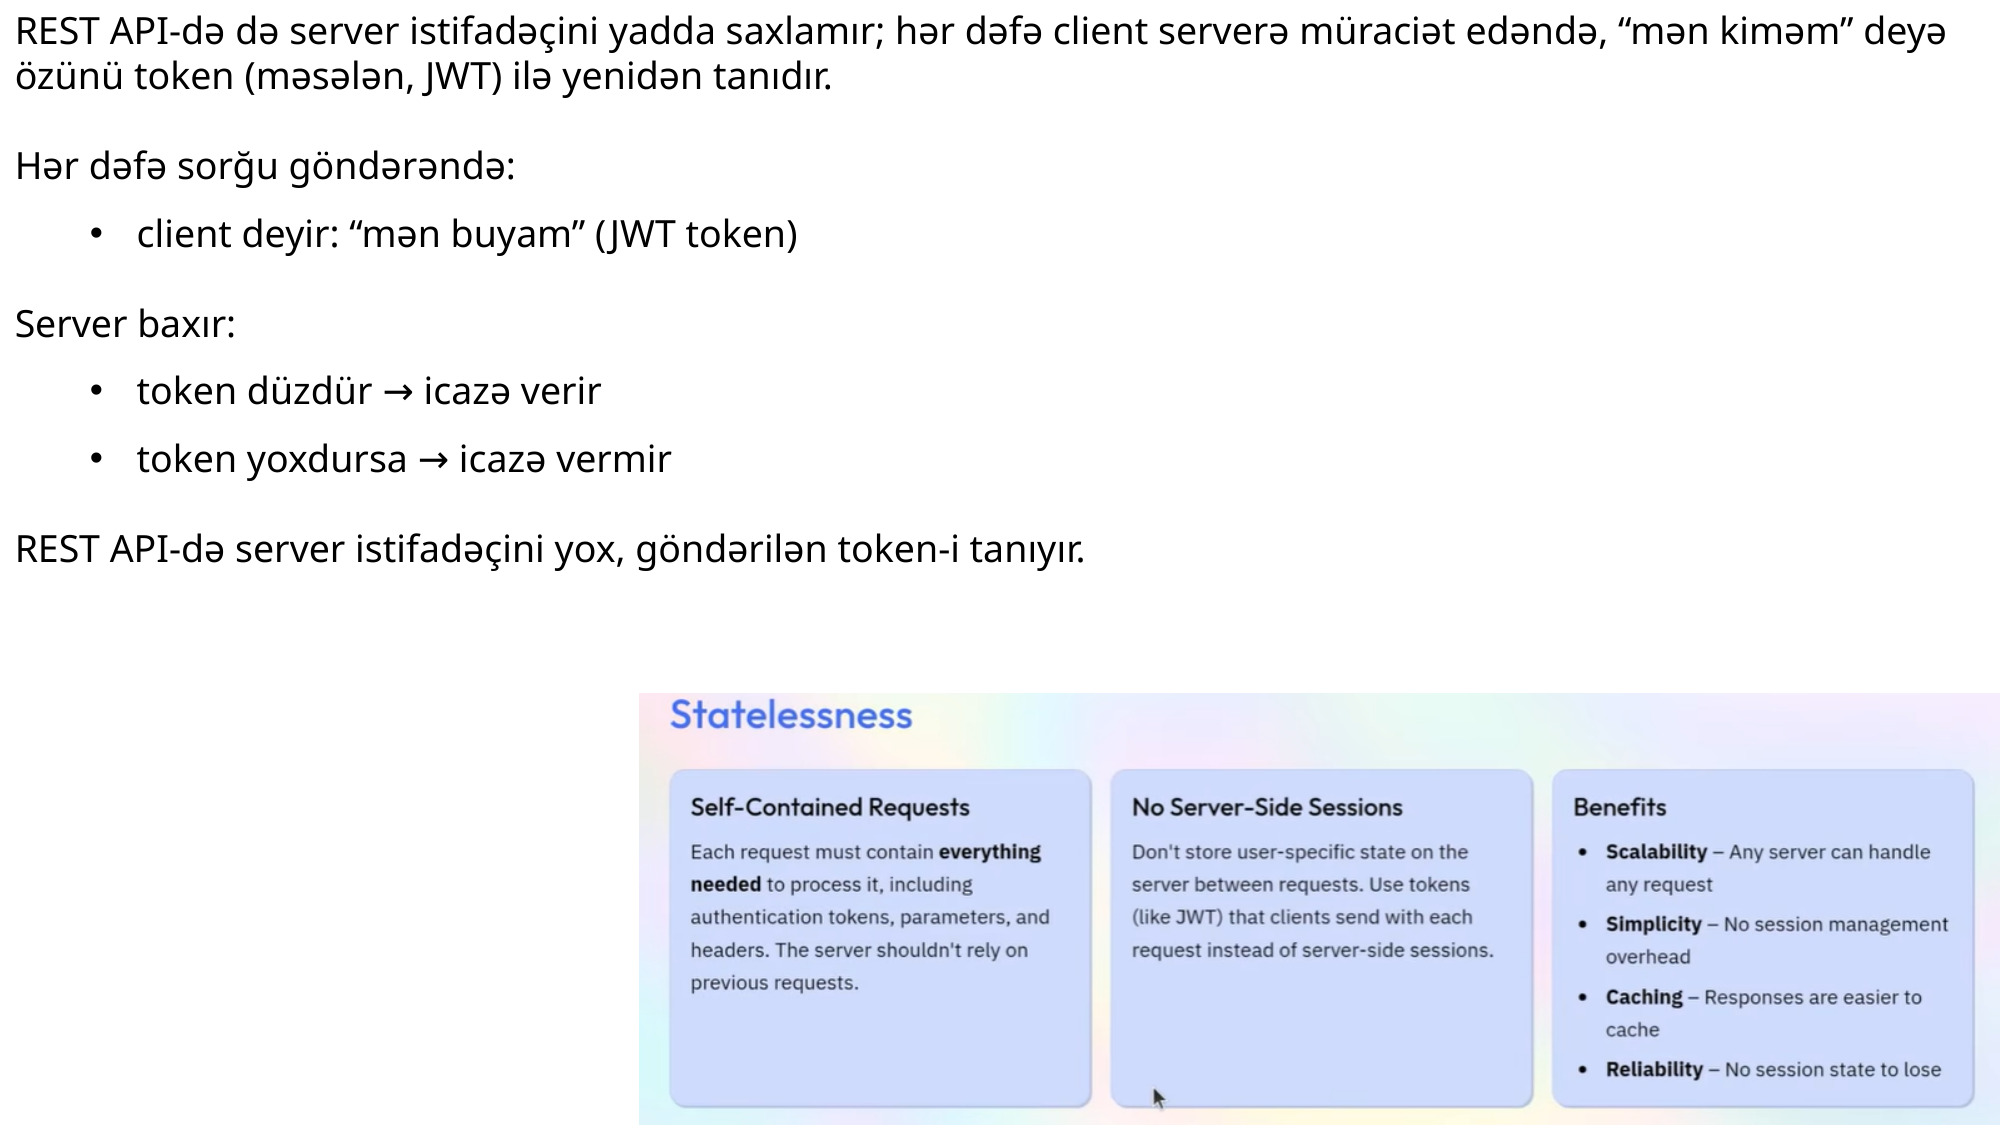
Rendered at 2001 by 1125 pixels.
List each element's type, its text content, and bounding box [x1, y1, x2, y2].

picture [639, 693, 2000, 1125]
text_box REST API-də də server istifadəçini yadda saxlamır; hər dəfə client serverə müraciət edəndə, “mən kiməm” deyə özünü token (məsələn, JWT) ilə yenidən tanıdır. Hər dəfə sorğu göndərəndə: client deyir: “mən buyam” (JWT token) Server baxır: token düzdür → icazə verir token yoxdursa → icazə vermir REST API-də server istifadəçini yox, göndərilən token-i tanıyır. [0, 0, 2000, 578]
